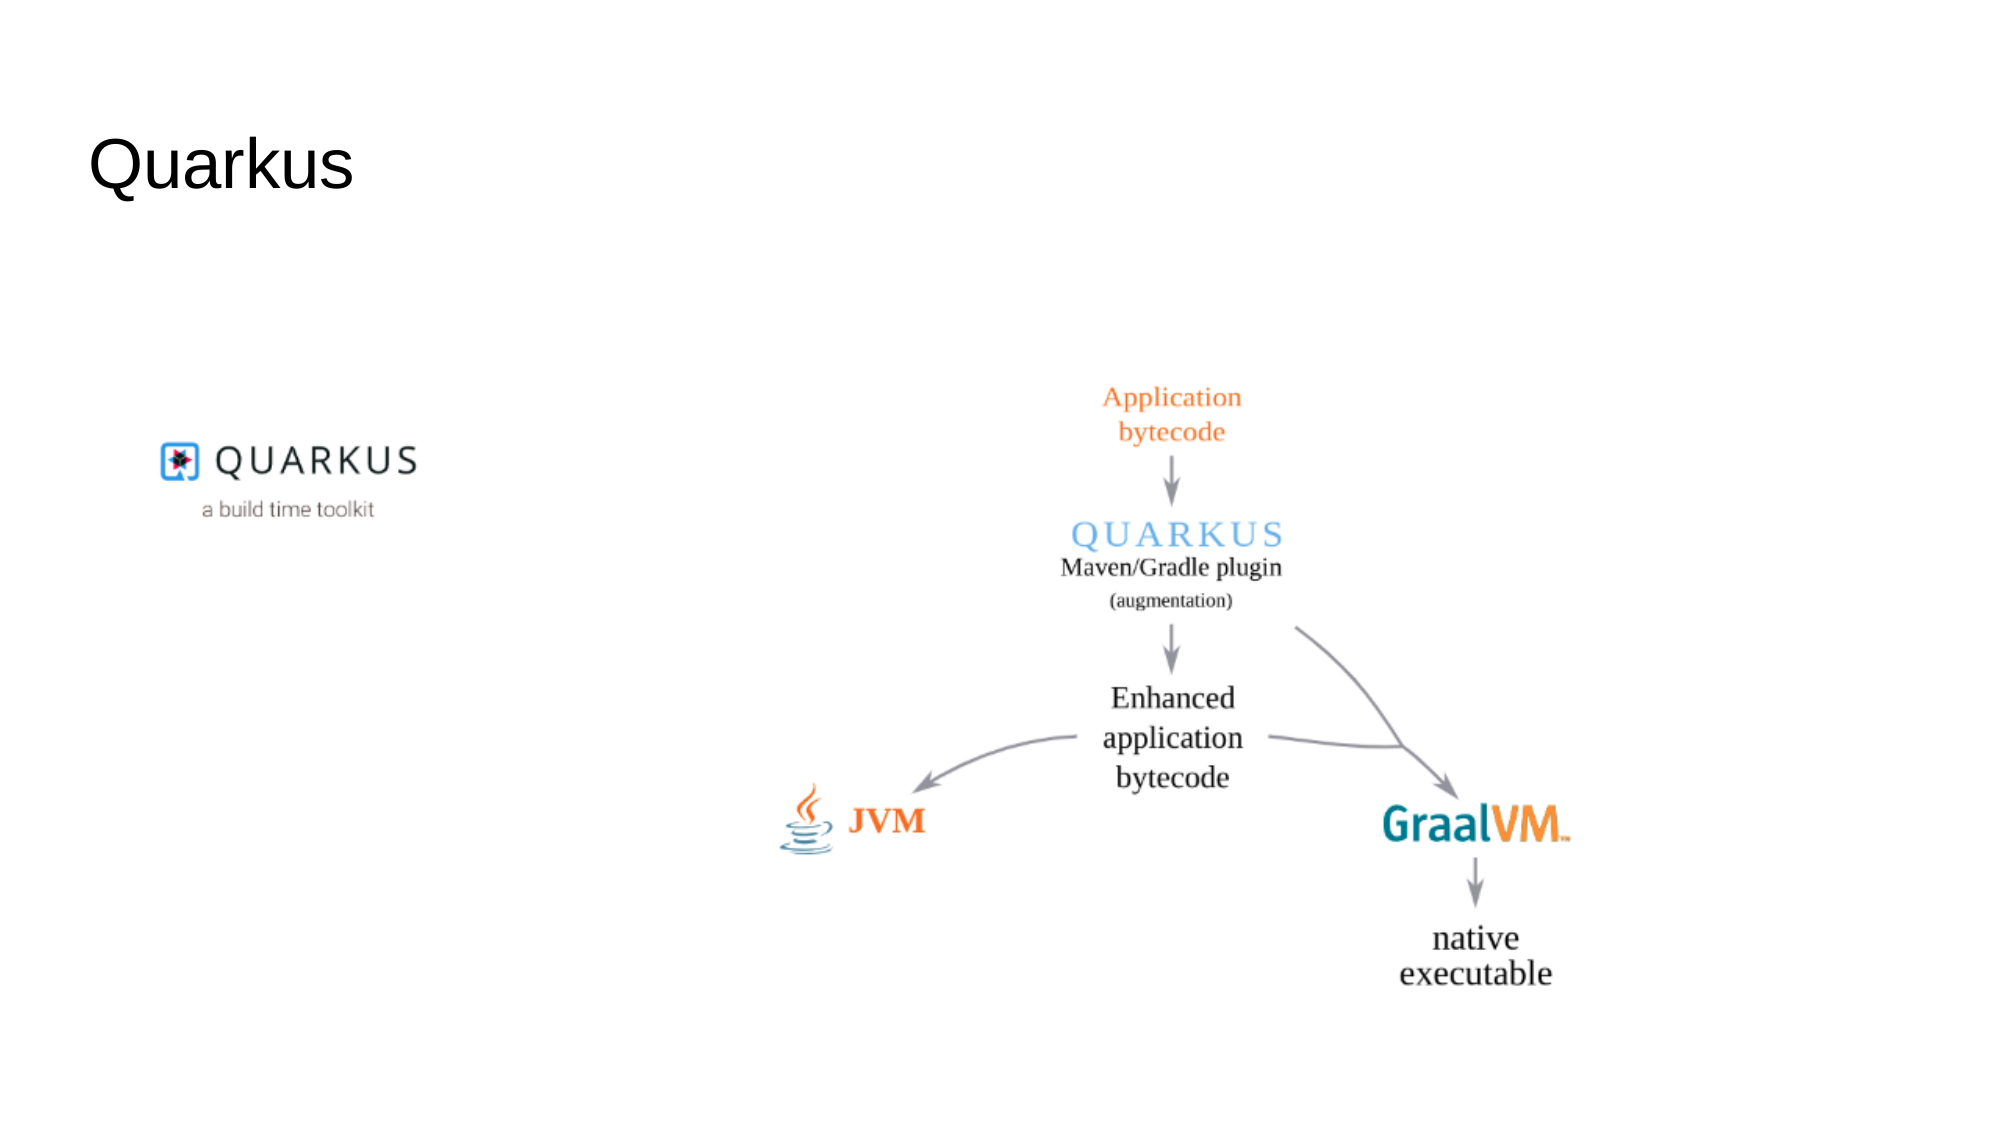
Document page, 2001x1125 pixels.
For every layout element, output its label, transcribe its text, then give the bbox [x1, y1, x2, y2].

picture [150, 284, 1850, 1098]
title Quarkus [68, 97, 1932, 223]
